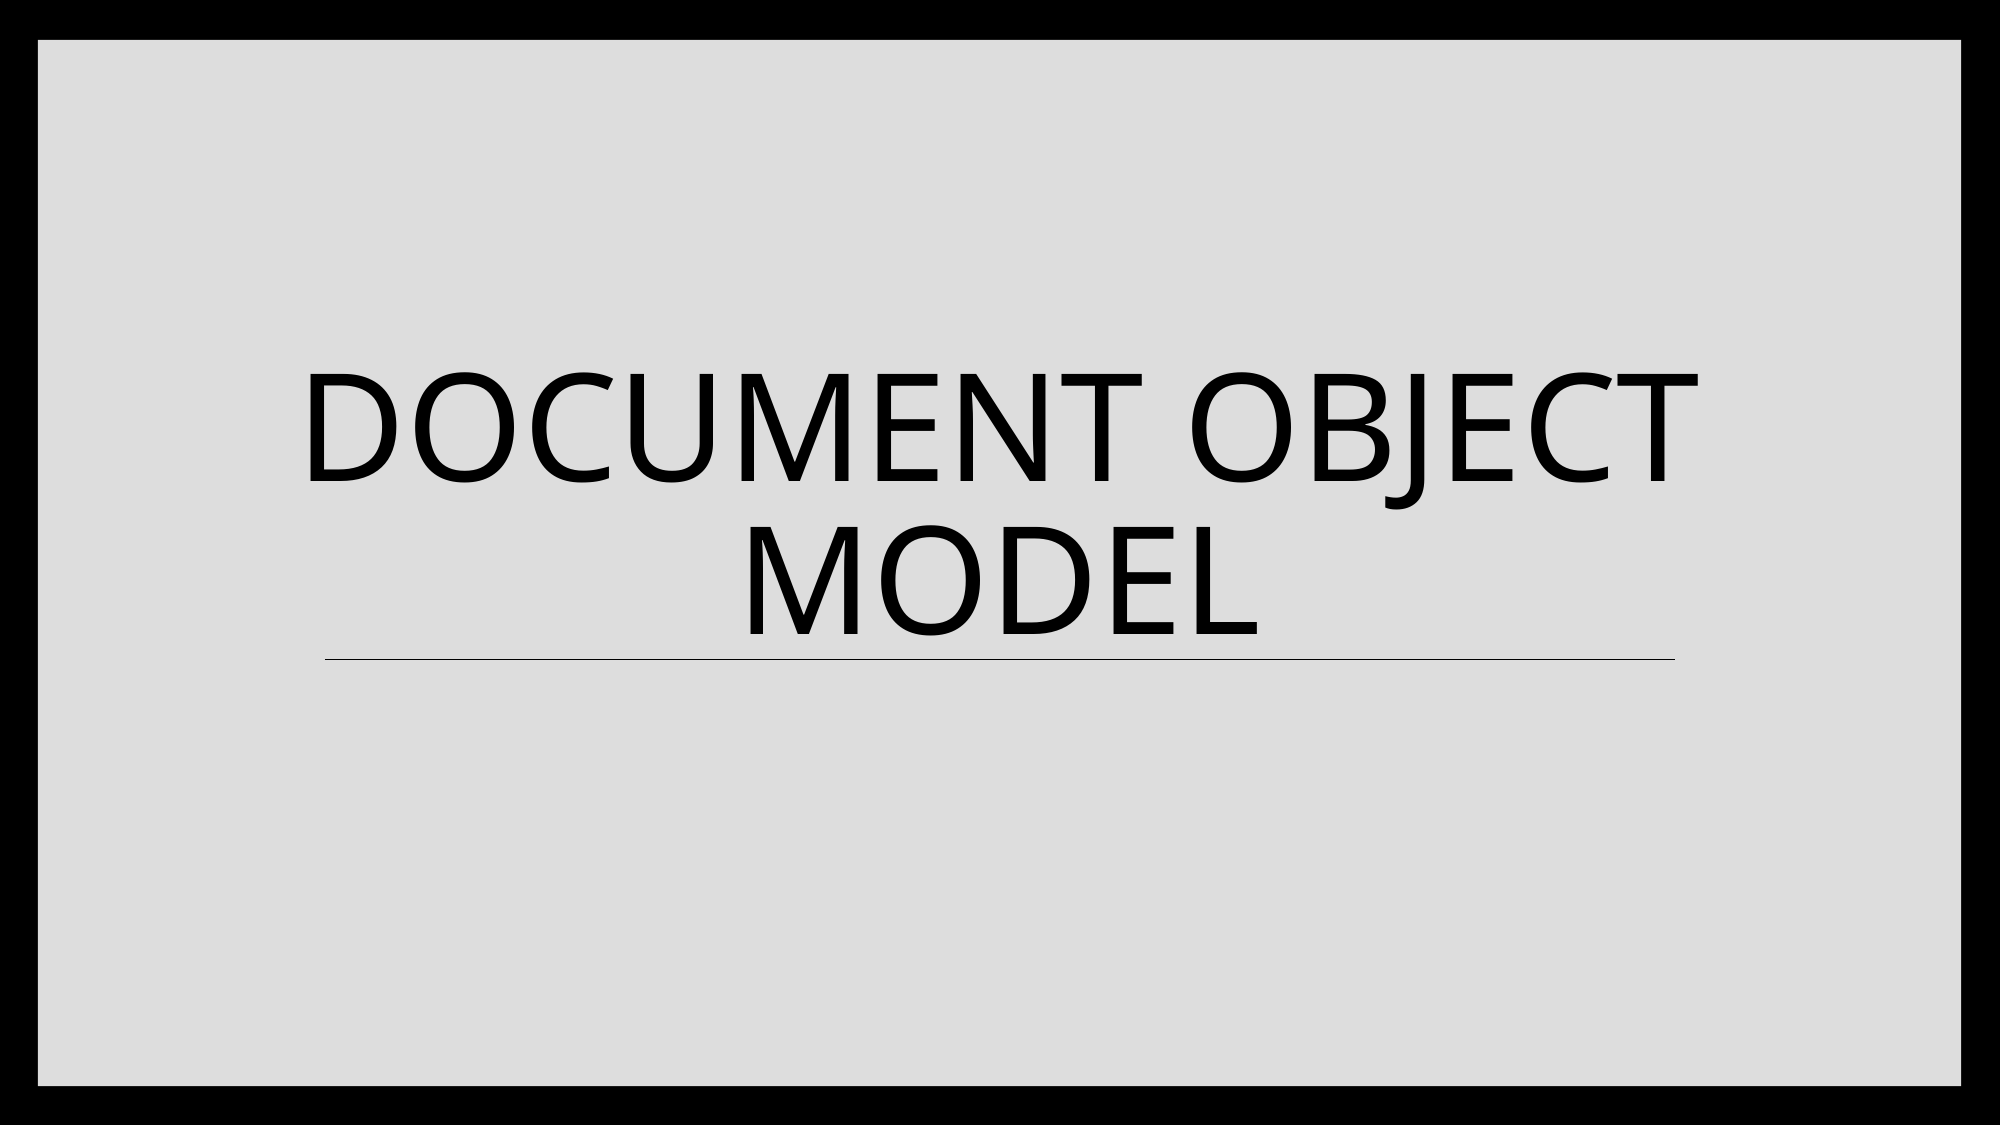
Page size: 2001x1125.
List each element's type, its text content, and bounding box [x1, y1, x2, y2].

title Document object model [181, 192, 1817, 673]
